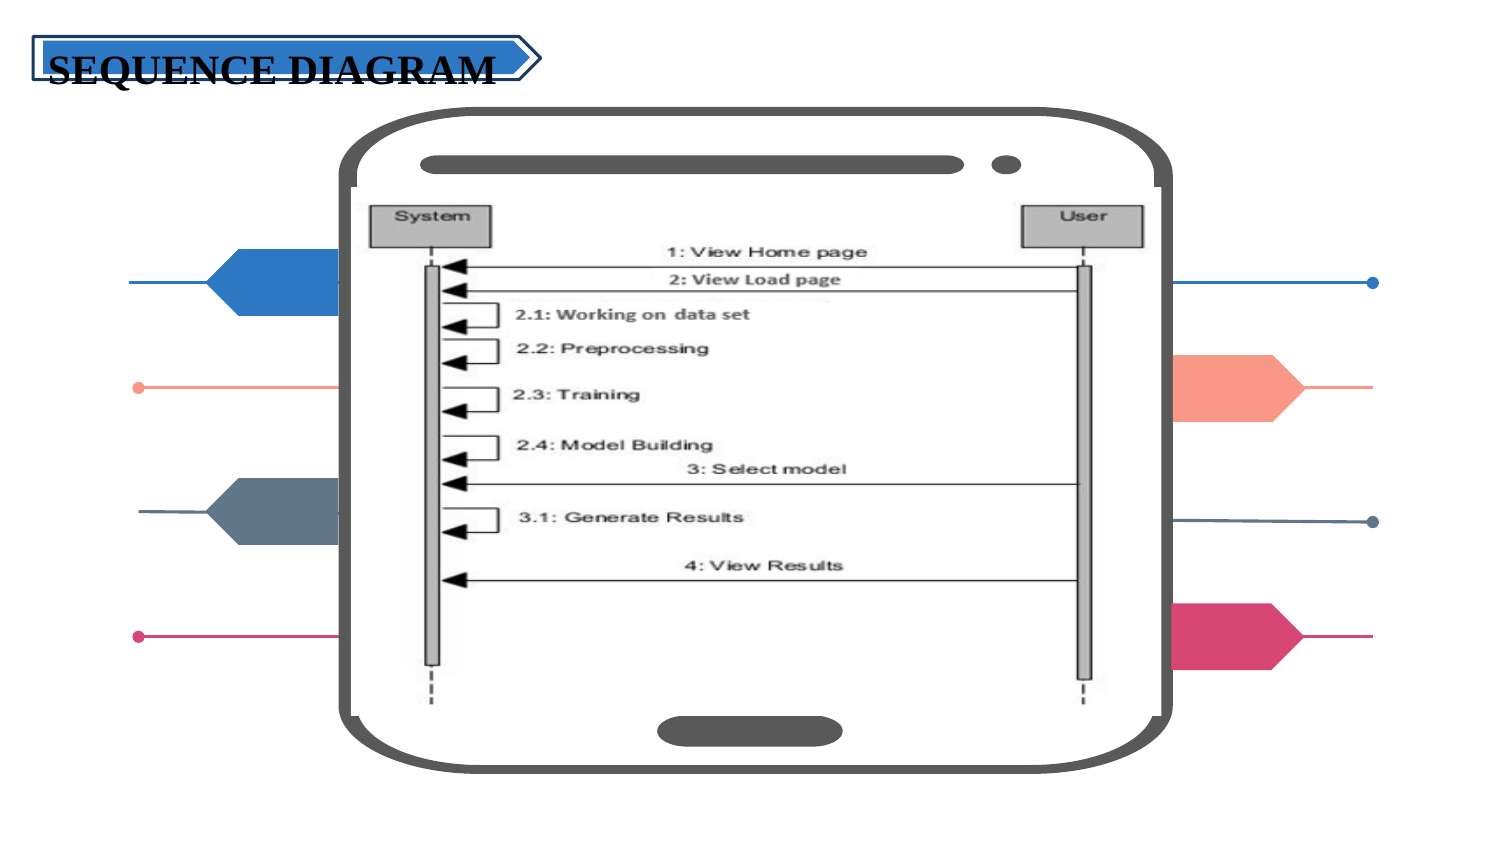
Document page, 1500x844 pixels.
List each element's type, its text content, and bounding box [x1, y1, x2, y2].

text_box [1172, 397, 1298, 422]
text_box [1166, 511, 1374, 523]
text_box [1171, 603, 1303, 635]
text_box [338, 292, 345, 387]
text_box [338, 106, 1173, 282]
text_box [338, 397, 345, 509]
text_box [224, 531, 339, 545]
text_box [338, 644, 1173, 774]
text_box [991, 155, 1022, 175]
text_box [419, 155, 965, 175]
text_box [1166, 292, 1173, 387]
text_box [207, 478, 339, 509]
text_box [1171, 644, 1298, 671]
text_box SEQUENCE DIAGRAM [33, 10, 1361, 101]
picture [350, 187, 1162, 716]
text_box [1166, 531, 1173, 635]
text_box [1166, 397, 1173, 509]
text_box [214, 292, 339, 316]
text_box [205, 249, 339, 282]
text_box [1172, 355, 1305, 387]
text_box [338, 531, 345, 635]
text_box [657, 724, 843, 747]
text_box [138, 511, 345, 523]
